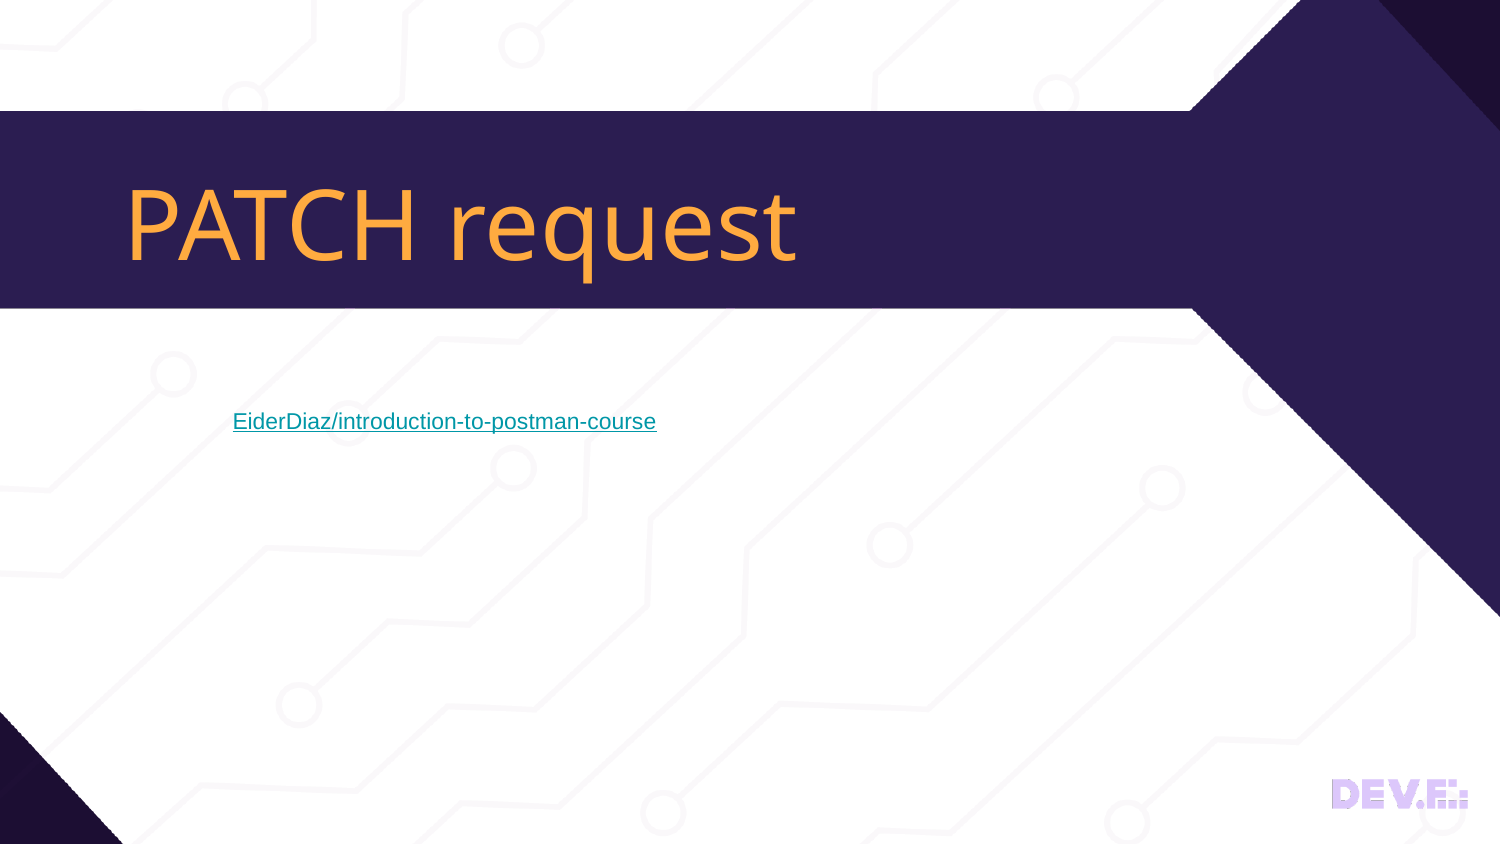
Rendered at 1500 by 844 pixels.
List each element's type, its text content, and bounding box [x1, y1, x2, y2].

picture [0, 0, 1500, 844]
text_box EiderDiaz/introduction-to-postman-course [217, 392, 706, 448]
title PATCH request [33, 163, 1312, 263]
